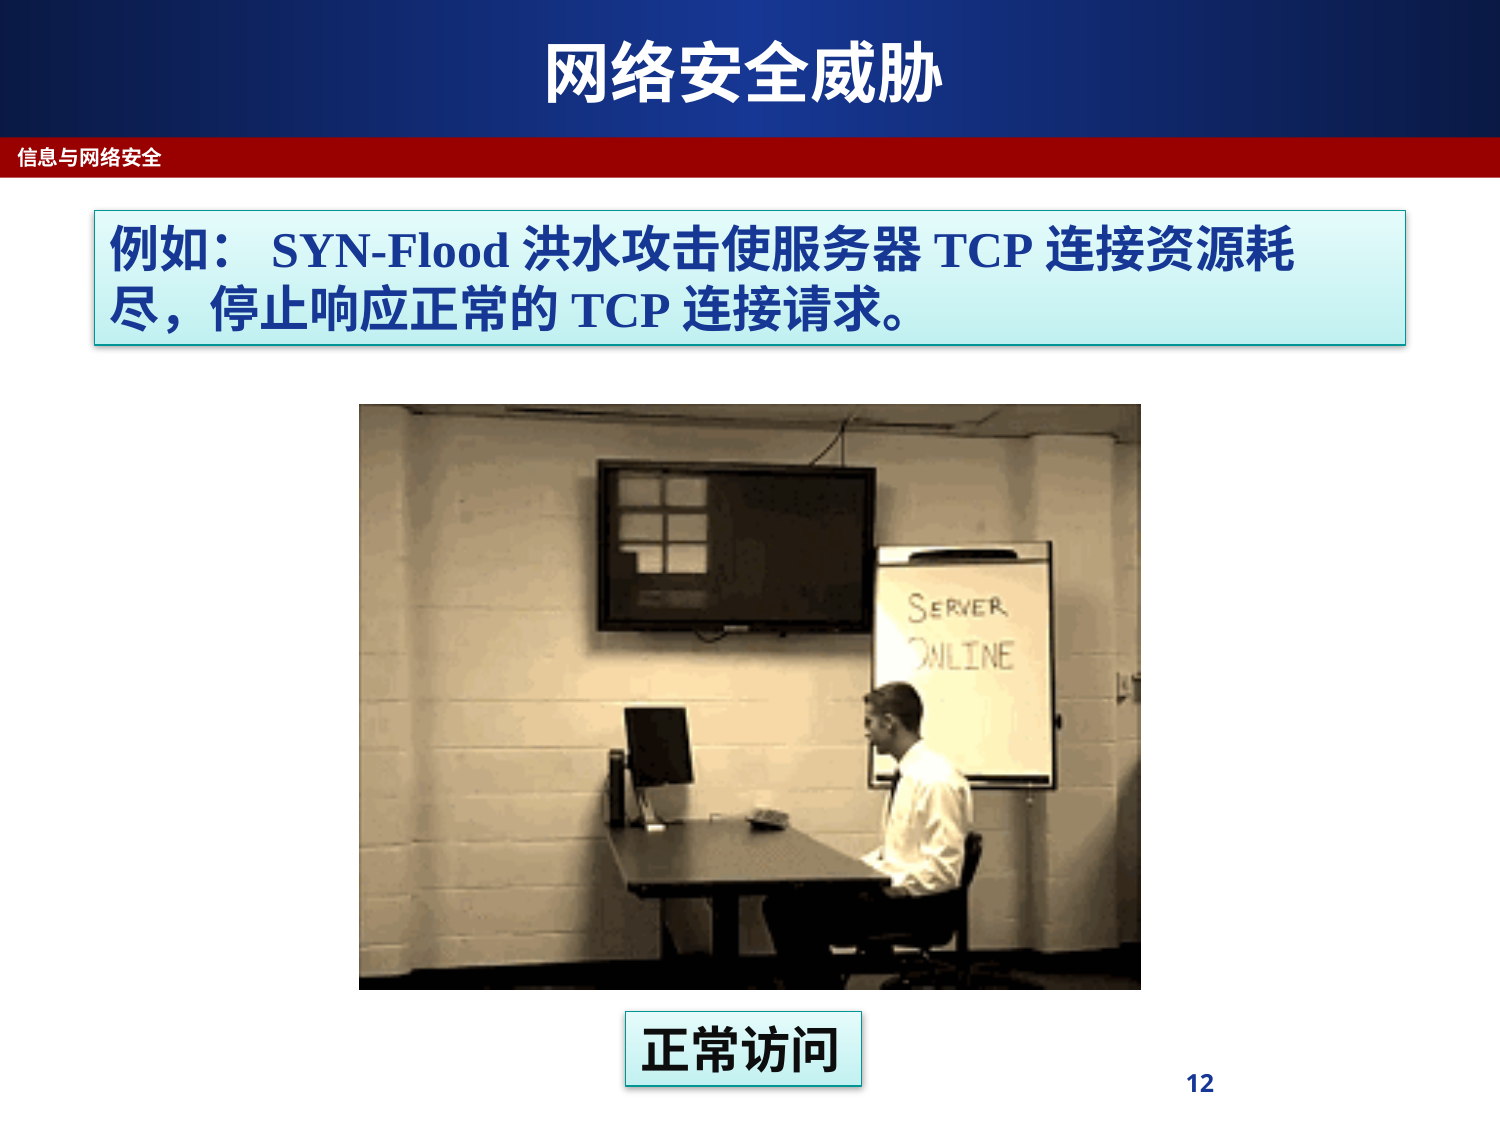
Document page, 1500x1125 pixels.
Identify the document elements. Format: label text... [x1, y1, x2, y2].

text_box 正常访问 [625, 1011, 862, 1087]
text_box 例如：SYN-Flood洪水攻击使服务器TCP连接资源耗尽，停止响应正常的TCP连接请求。 [94, 210, 1406, 346]
title 网络安全威胁 [50, 24, 1438, 118]
slide_number 信息与网络安全 [2, 137, 1390, 175]
slide_number 12 [962, 1059, 1438, 1113]
picture [359, 404, 1141, 990]
